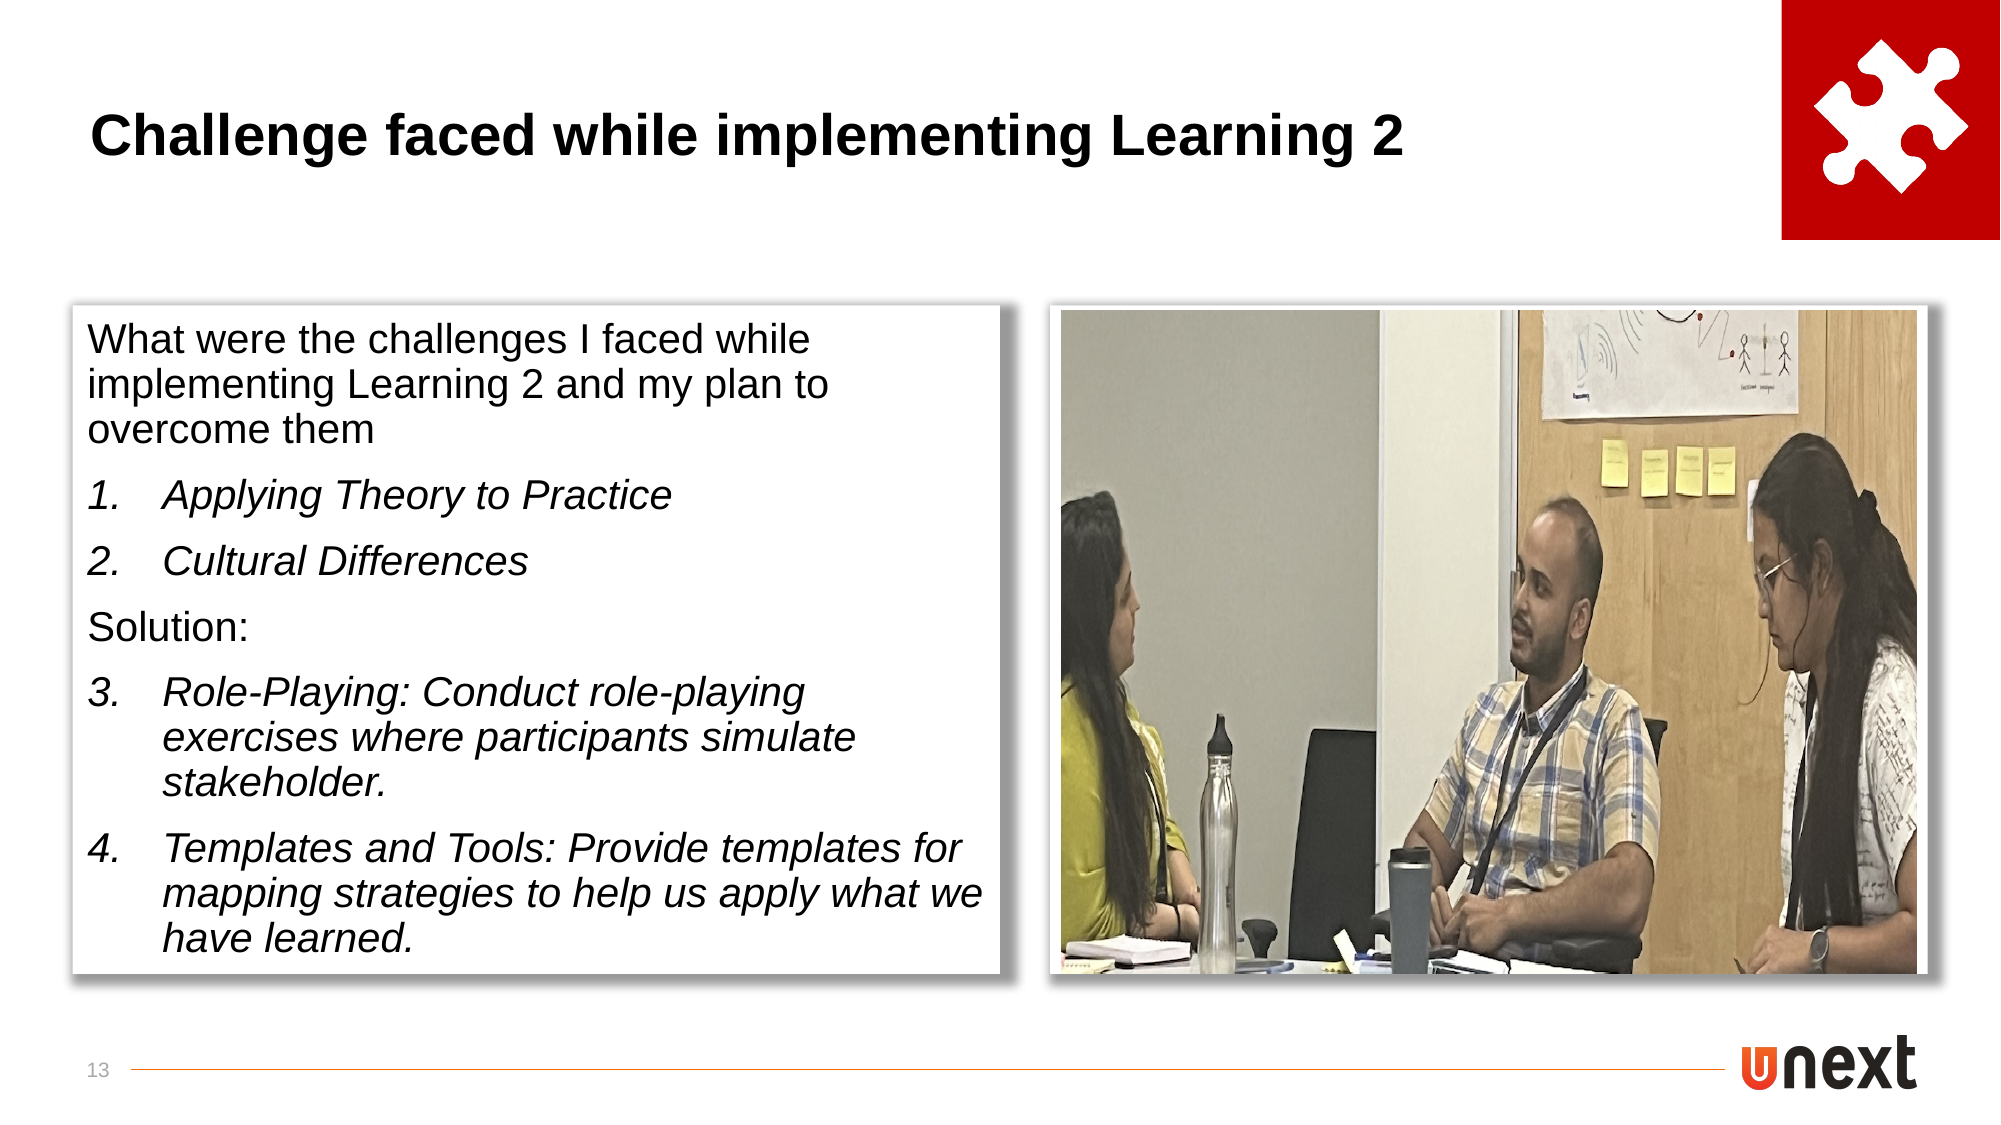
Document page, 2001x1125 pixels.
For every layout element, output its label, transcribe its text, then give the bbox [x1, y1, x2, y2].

text_box [1050, 305, 1928, 974]
picture [1798, 27, 1984, 213]
picture [1061, 310, 1917, 974]
picture [1742, 1035, 1917, 1090]
text_box What were the challenges I faced while implementing Learning 2 and my plan to overcome them Applying Theory to Practice Cultural Differences Solution: Role-Playing: Conduct role-playing exercises where participants simulate stakeholder. Templates and Tools: Provide templates for mapping strategies to help us apply what we have learned. [72, 305, 1000, 974]
title Challenge faced while implementing Learning 2 [76, 78, 1798, 196]
text_box [1781, 0, 2000, 241]
slide_number 13 [48, 1047, 110, 1091]
